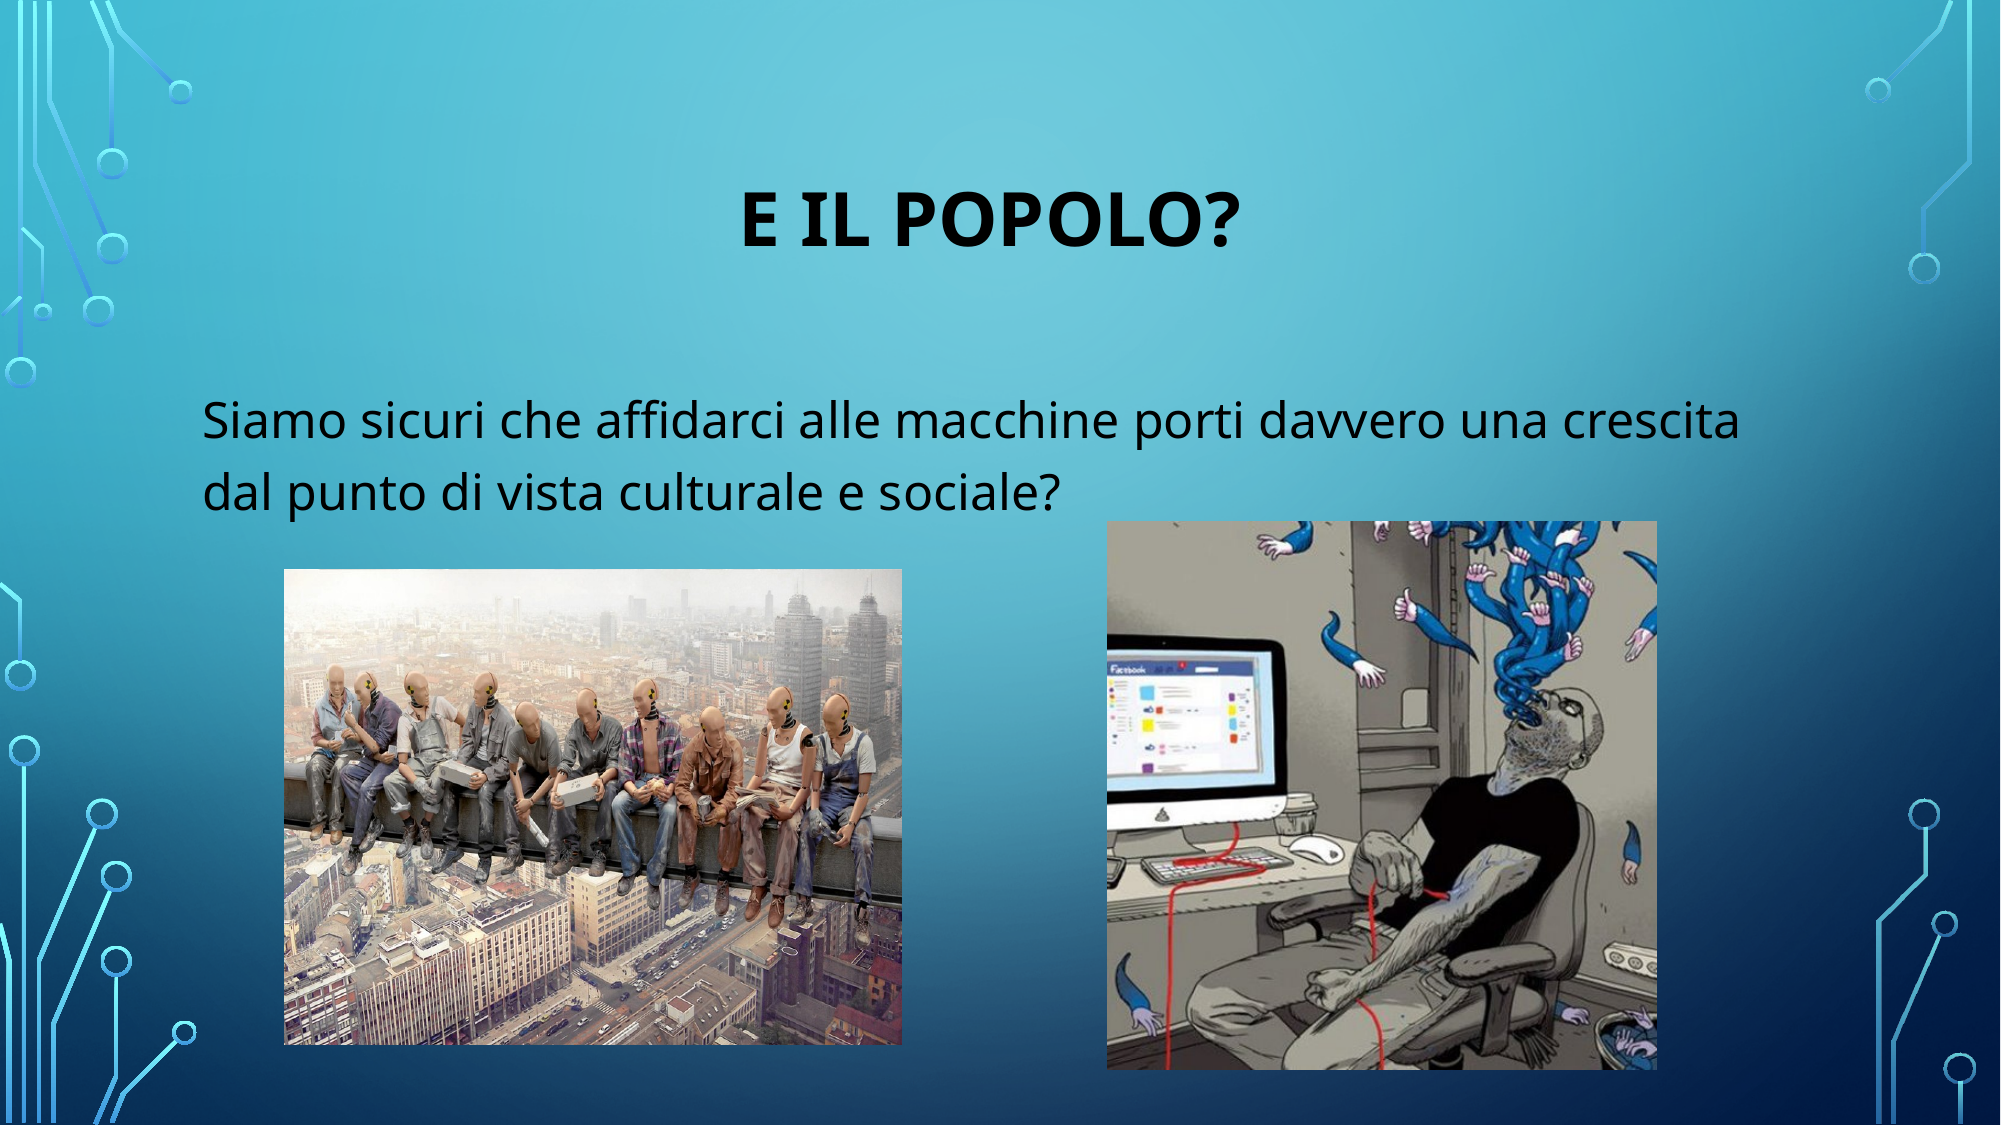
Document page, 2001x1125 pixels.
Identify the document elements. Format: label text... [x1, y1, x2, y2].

picture [1107, 521, 1657, 1071]
picture [284, 569, 902, 1045]
title E il popolo? [187, 101, 1813, 344]
list Siamo sicuri che affidarci alle macchine porti davvero una crescita dal punto di vista culturale e sociale? [187, 369, 1813, 950]
